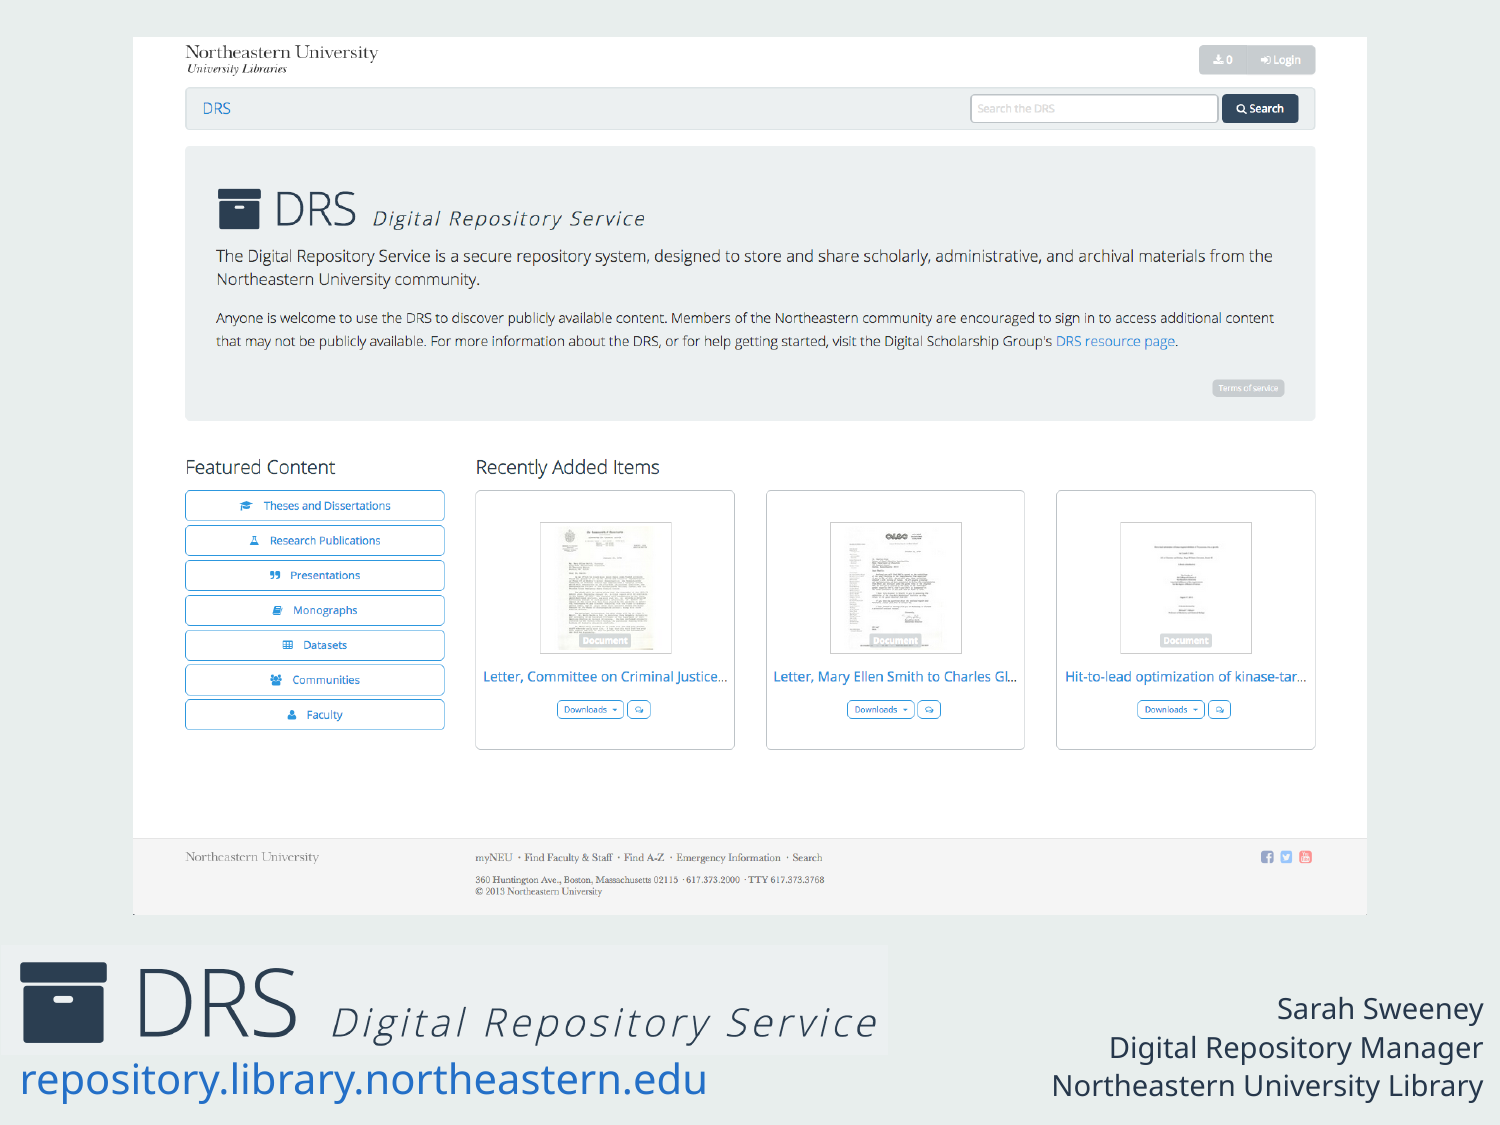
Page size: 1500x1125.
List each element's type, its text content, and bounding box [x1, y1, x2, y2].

text_box repository.library.northeastern.edu [0, 1062, 809, 1125]
picture [0, 945, 888, 1055]
text_box Sarah Sweeney Digital Repository Manager Northeastern University Library [919, 959, 1500, 1125]
picture [133, 37, 1367, 916]
